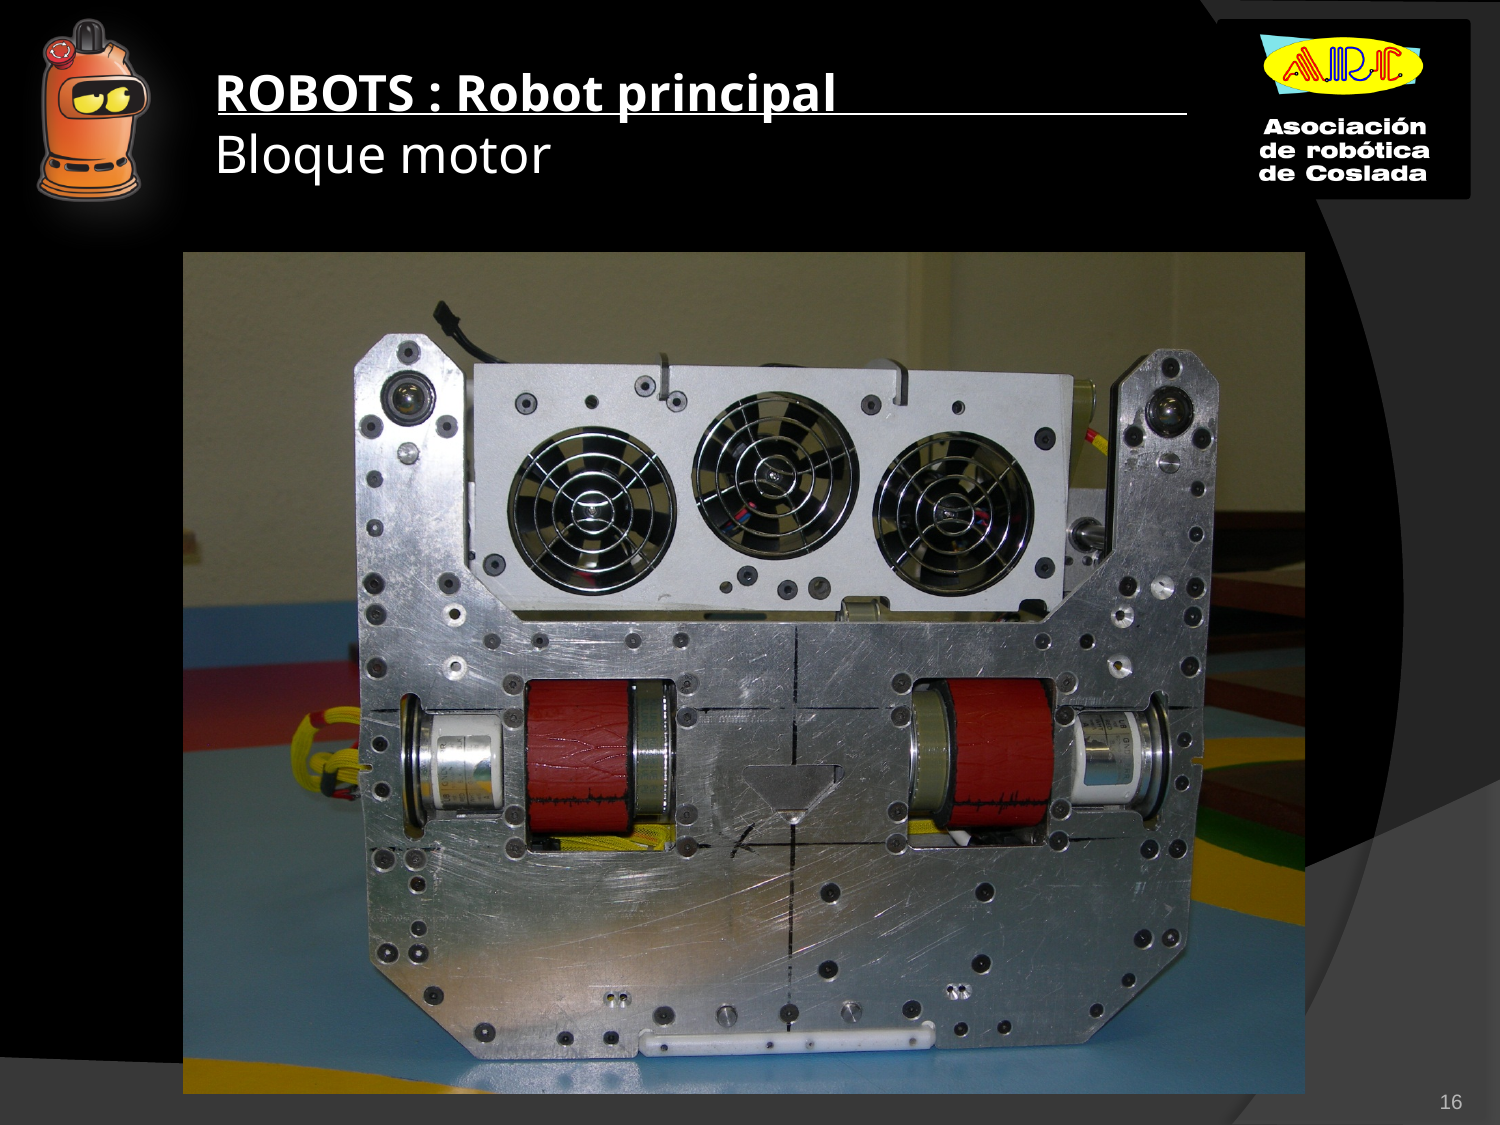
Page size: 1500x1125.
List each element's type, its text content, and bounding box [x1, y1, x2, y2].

picture [182, 252, 1306, 1095]
text_box ROBOTS : Robot principal Bloque motor [206, 54, 1176, 242]
picture [1217, 19, 1471, 200]
slide_number 16 [1337, 1053, 1463, 1114]
picture [29, 17, 152, 202]
